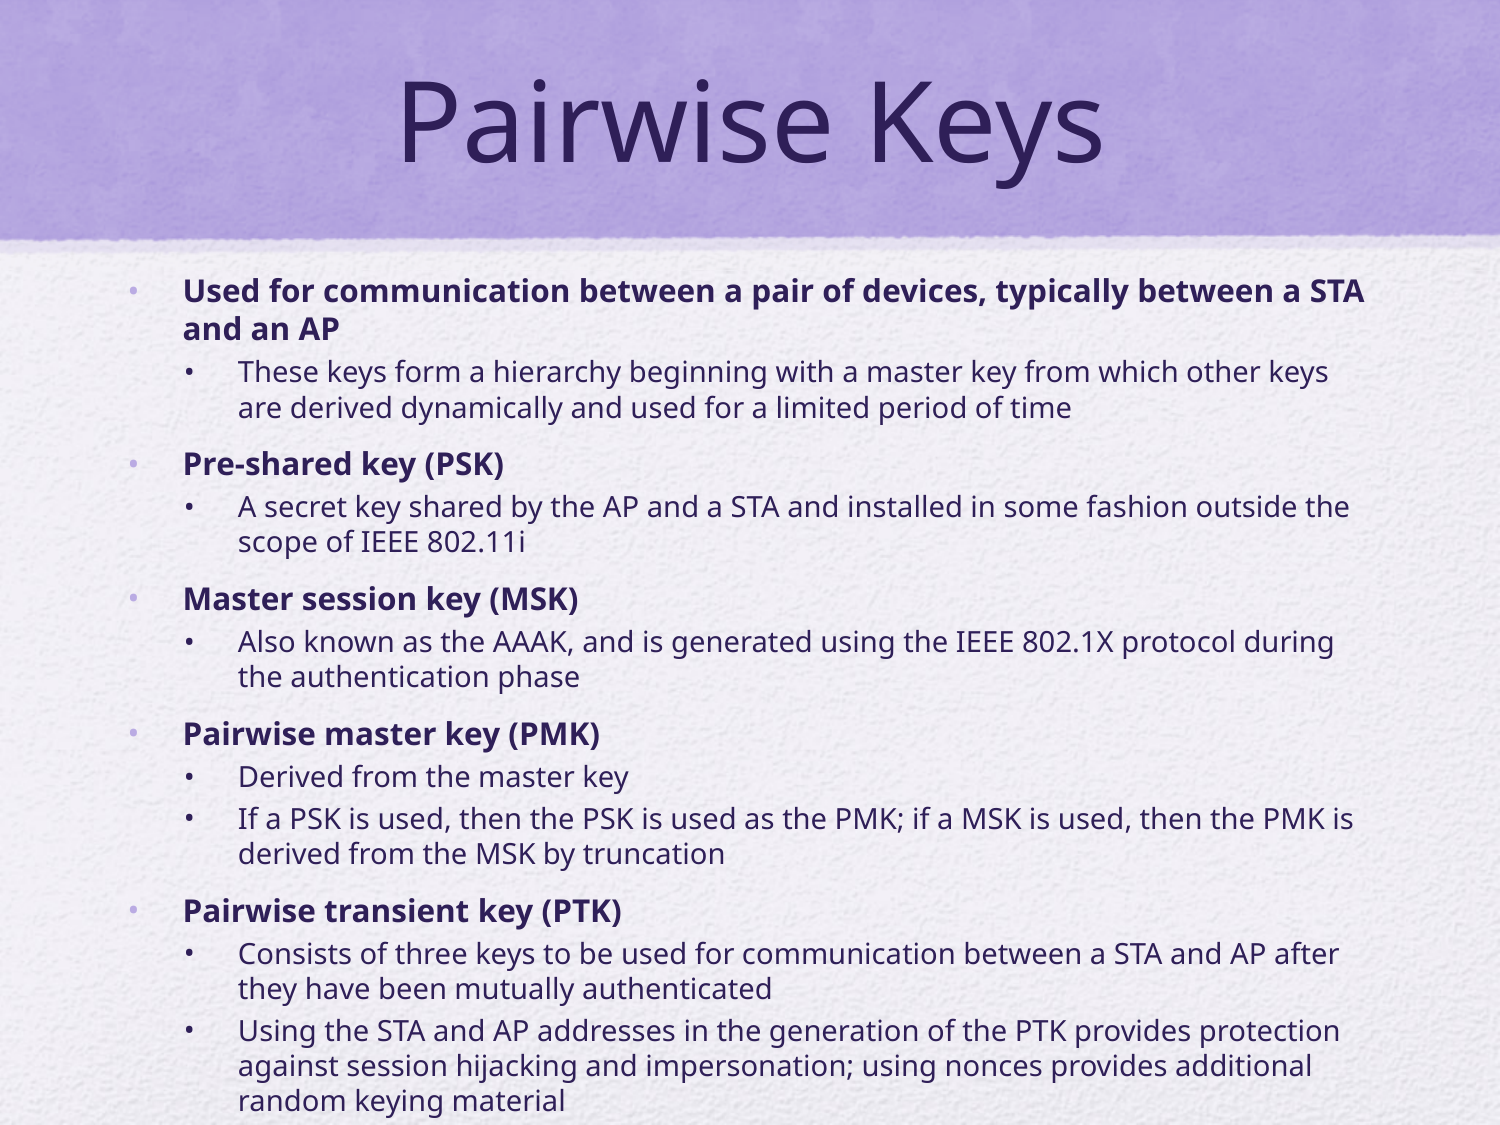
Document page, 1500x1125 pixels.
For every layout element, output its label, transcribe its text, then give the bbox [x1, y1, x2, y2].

title Pairwise Keys [129, 6, 1373, 239]
list Used for communication between a pair of devices, typically between a STA and an AP These keys form a hierarchy beginning with a master key from which other keys are derived dynamically and used for a limited period of time Pre-shared key (PSK) A secret key shared by the AP and a STA and installed in some fashion outside the scope of IEEE 802.11i Master session key (MSK) Also known as the AAAK, and is generated using the IEEE 802.1X protocol during the authentication phase Pairwise master key (PMK) Derived from the master key If a PSK is used, then the PSK is used as the PMK; if a MSK is used, then the PMK is derived from the MSK by truncation Pairwise transient key (PTK) Consists of three keys to be used for communication between a STA and AP after they have been mutually authenticated Using the STA and AP addresses in the generation of the PTK provides protection against session hijacking and impersonation; using nonces provides additional random keying material [112, 263, 1388, 1125]
picture [0, 225, 1500, 1125]
